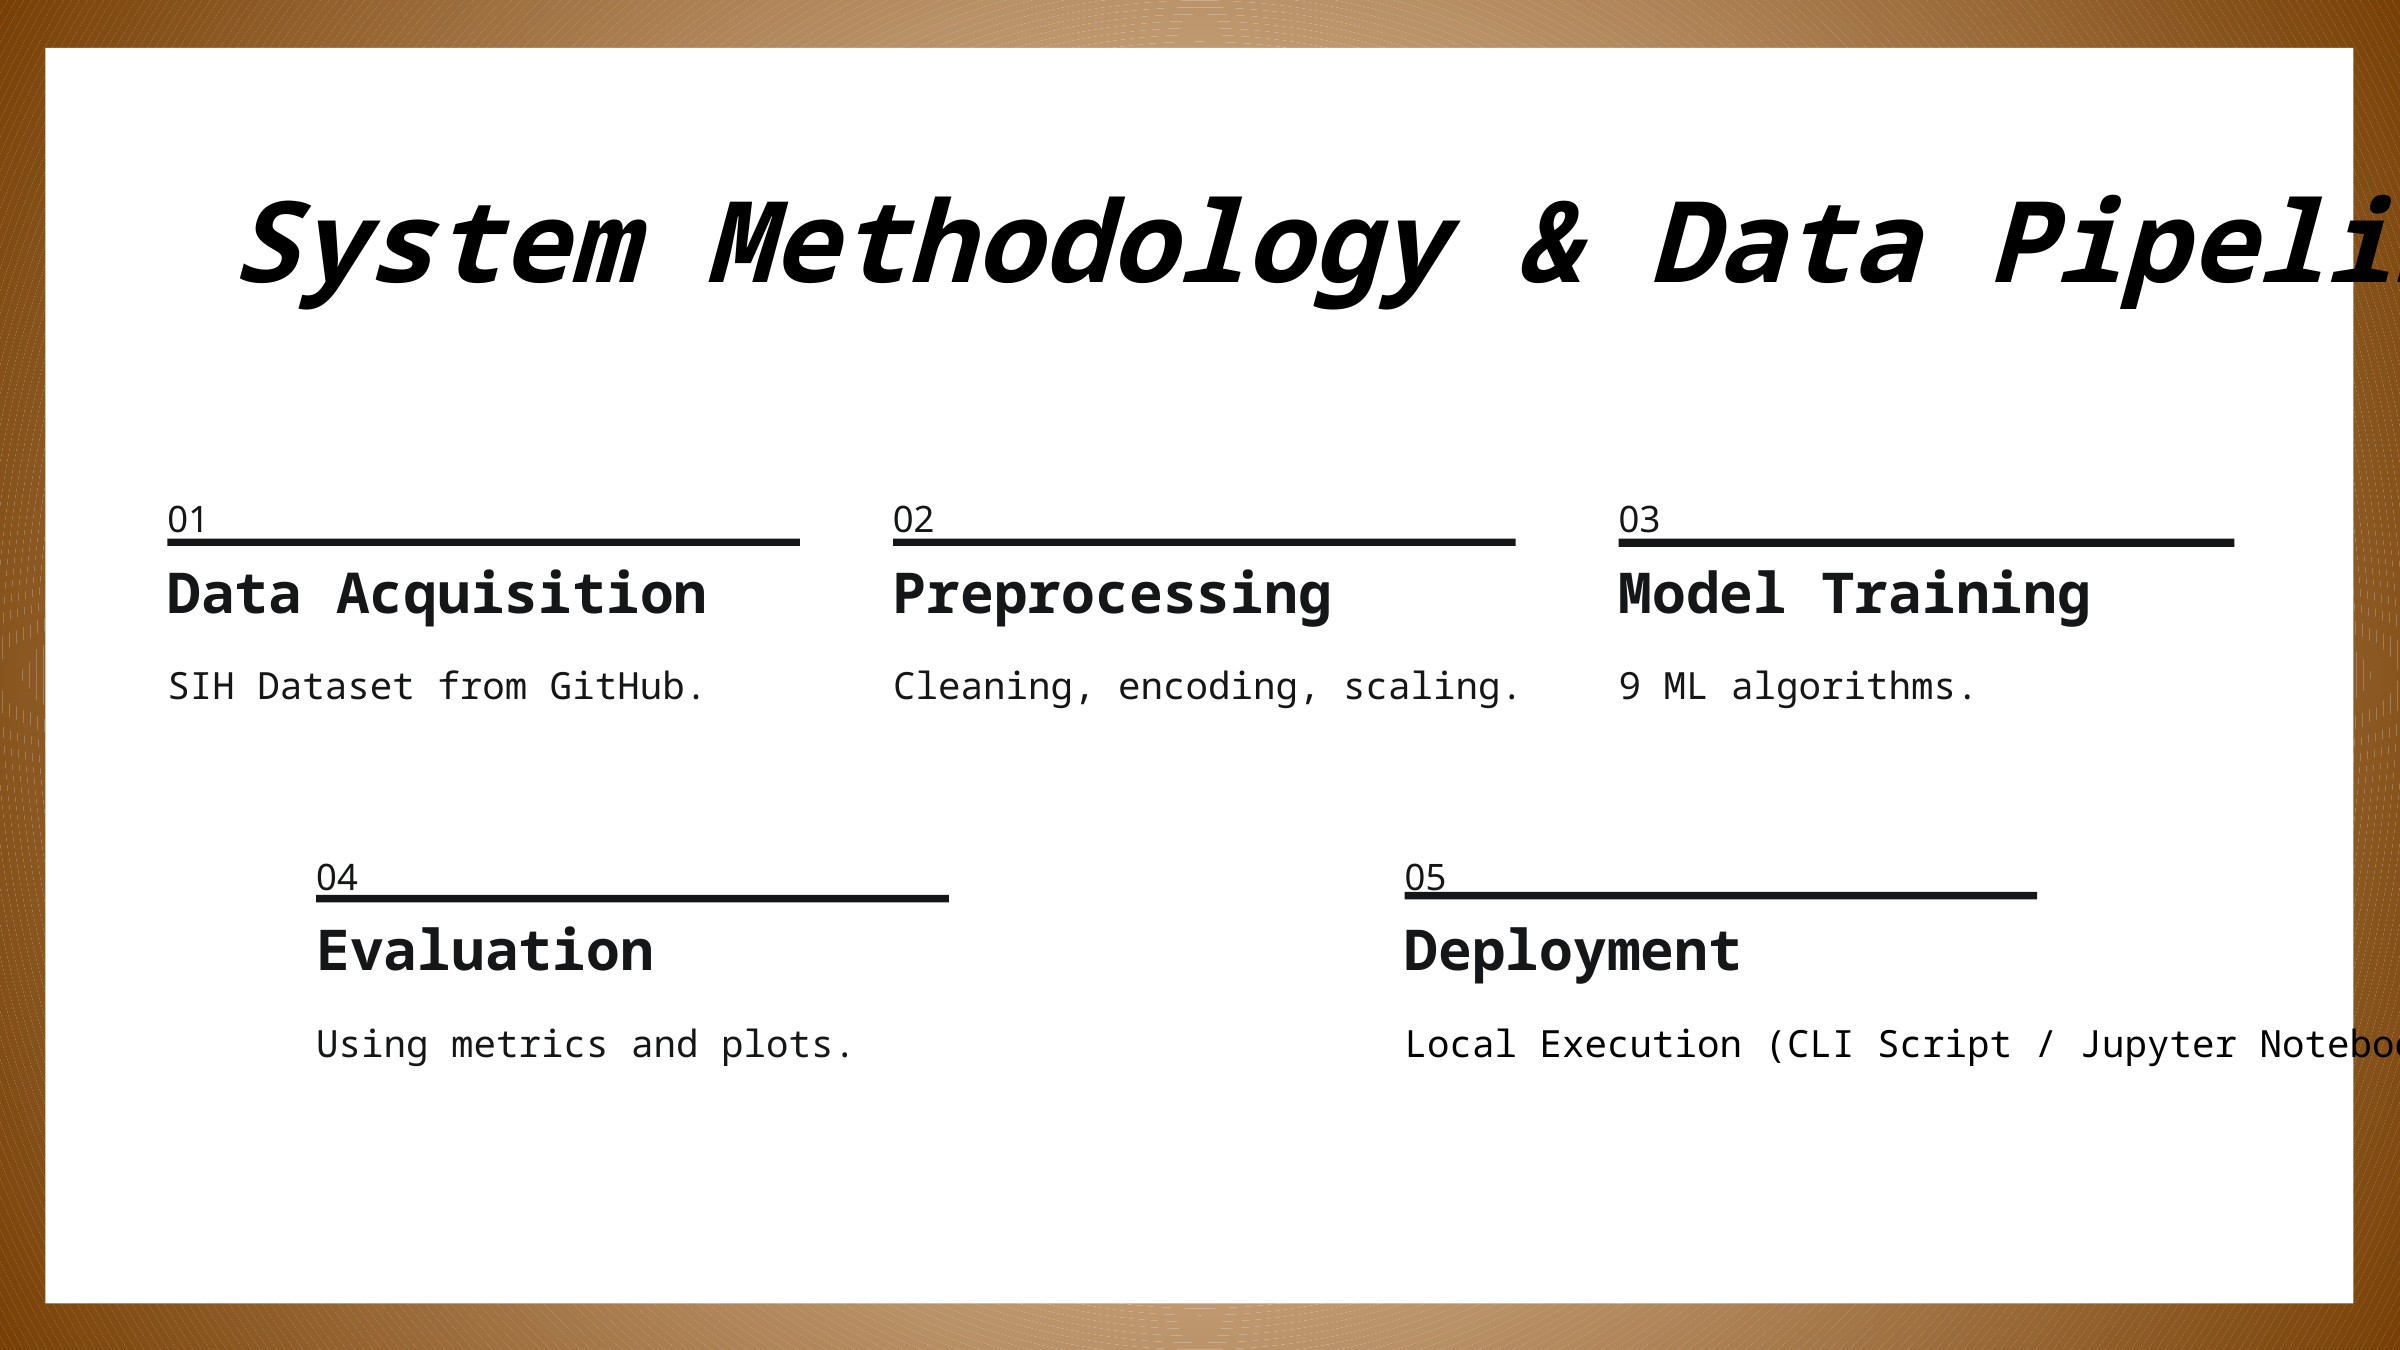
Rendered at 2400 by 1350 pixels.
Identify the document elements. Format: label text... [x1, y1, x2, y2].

text_box [316, 894, 949, 903]
text_box Data Acquisition [167, 567, 633, 626]
text_box Preprocessing [892, 567, 1359, 626]
text_box Cleaning, encoding, scaling. [893, 647, 1582, 708]
text_box 05 [1404, 837, 1442, 885]
text_box 04 [316, 837, 354, 885]
text_box Model Training [1618, 567, 2084, 626]
text_box 03 [1618, 480, 1656, 527]
text_box [167, 538, 800, 546]
text_box 01 [167, 480, 205, 527]
text_box Using metrics and plots. [316, 1005, 1368, 1065]
text_box 02 [892, 480, 931, 527]
text_box Deployment [1404, 924, 1870, 983]
text_box 9 ML algorithms. [1618, 647, 2307, 708]
text_box [1618, 538, 2235, 547]
text_box [893, 538, 1516, 546]
text_box [1404, 891, 2038, 900]
text_box Local Execution (CLI Script / Jupyter Notebook) [1404, 1005, 2400, 1065]
text_box System Methodology & Data Pipeline [231, 189, 2107, 306]
text_box Evaluation [316, 924, 782, 983]
text_box SIH Dataset from GitHub. [167, 647, 856, 708]
